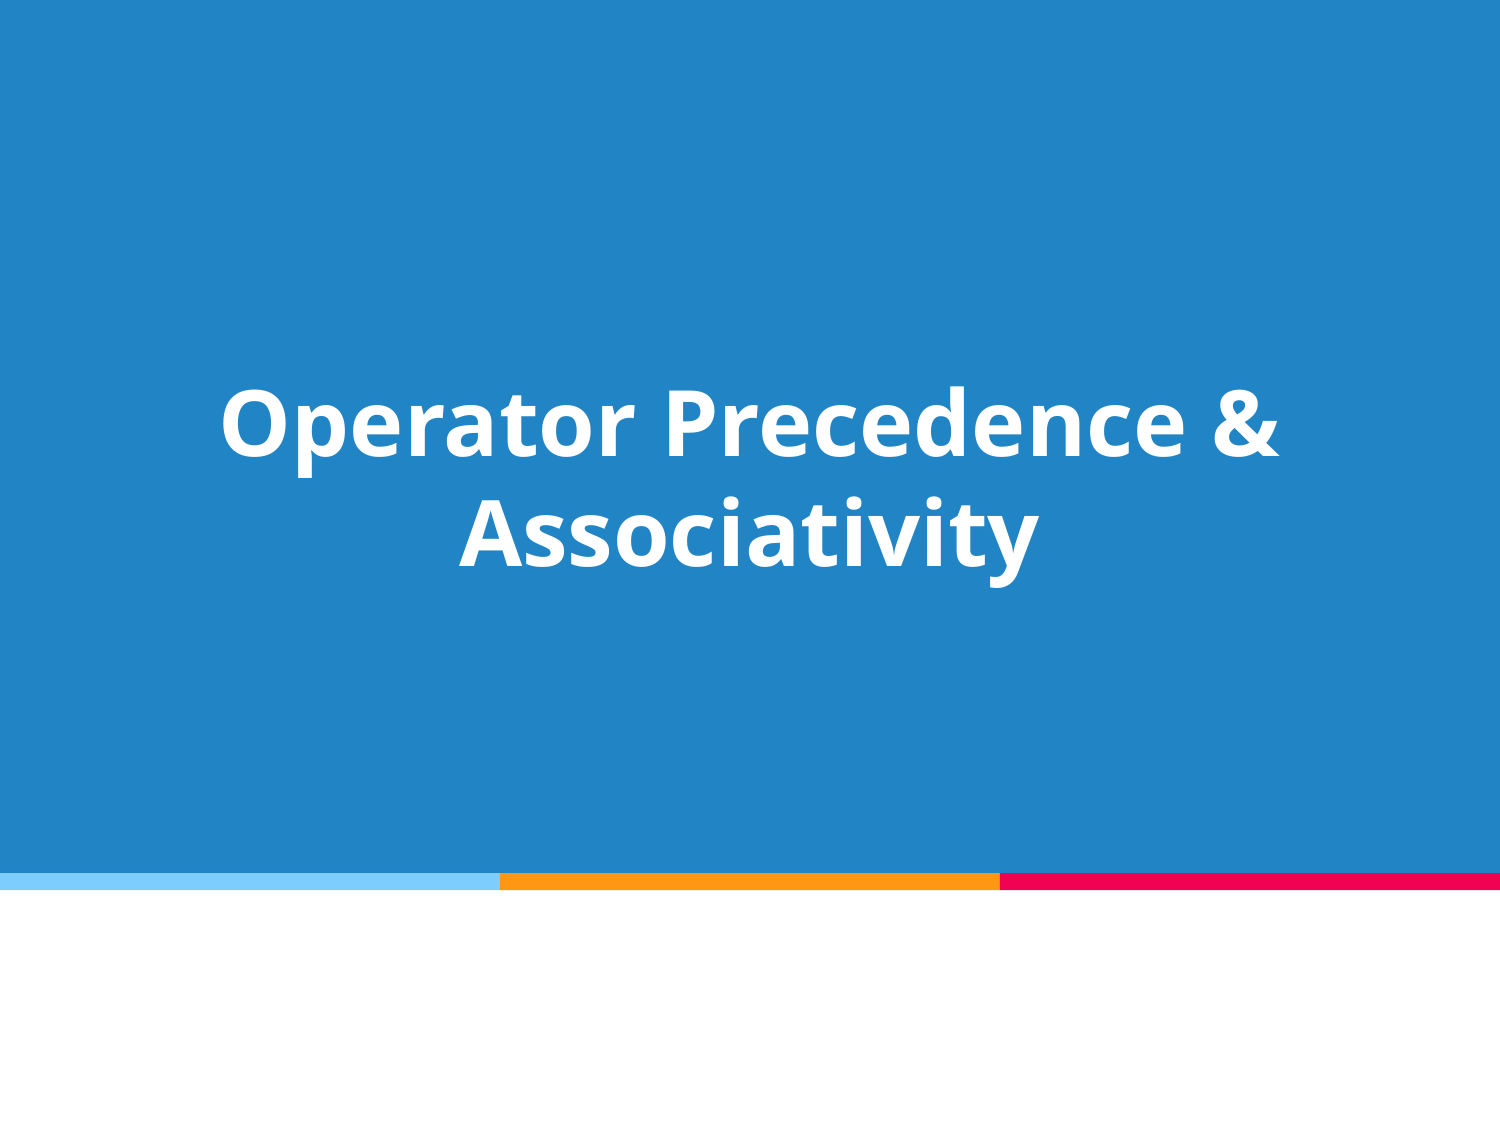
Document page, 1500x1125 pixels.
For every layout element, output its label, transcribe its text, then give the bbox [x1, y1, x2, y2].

title Operator Precedence & Associativity [112, 487, 1388, 600]
